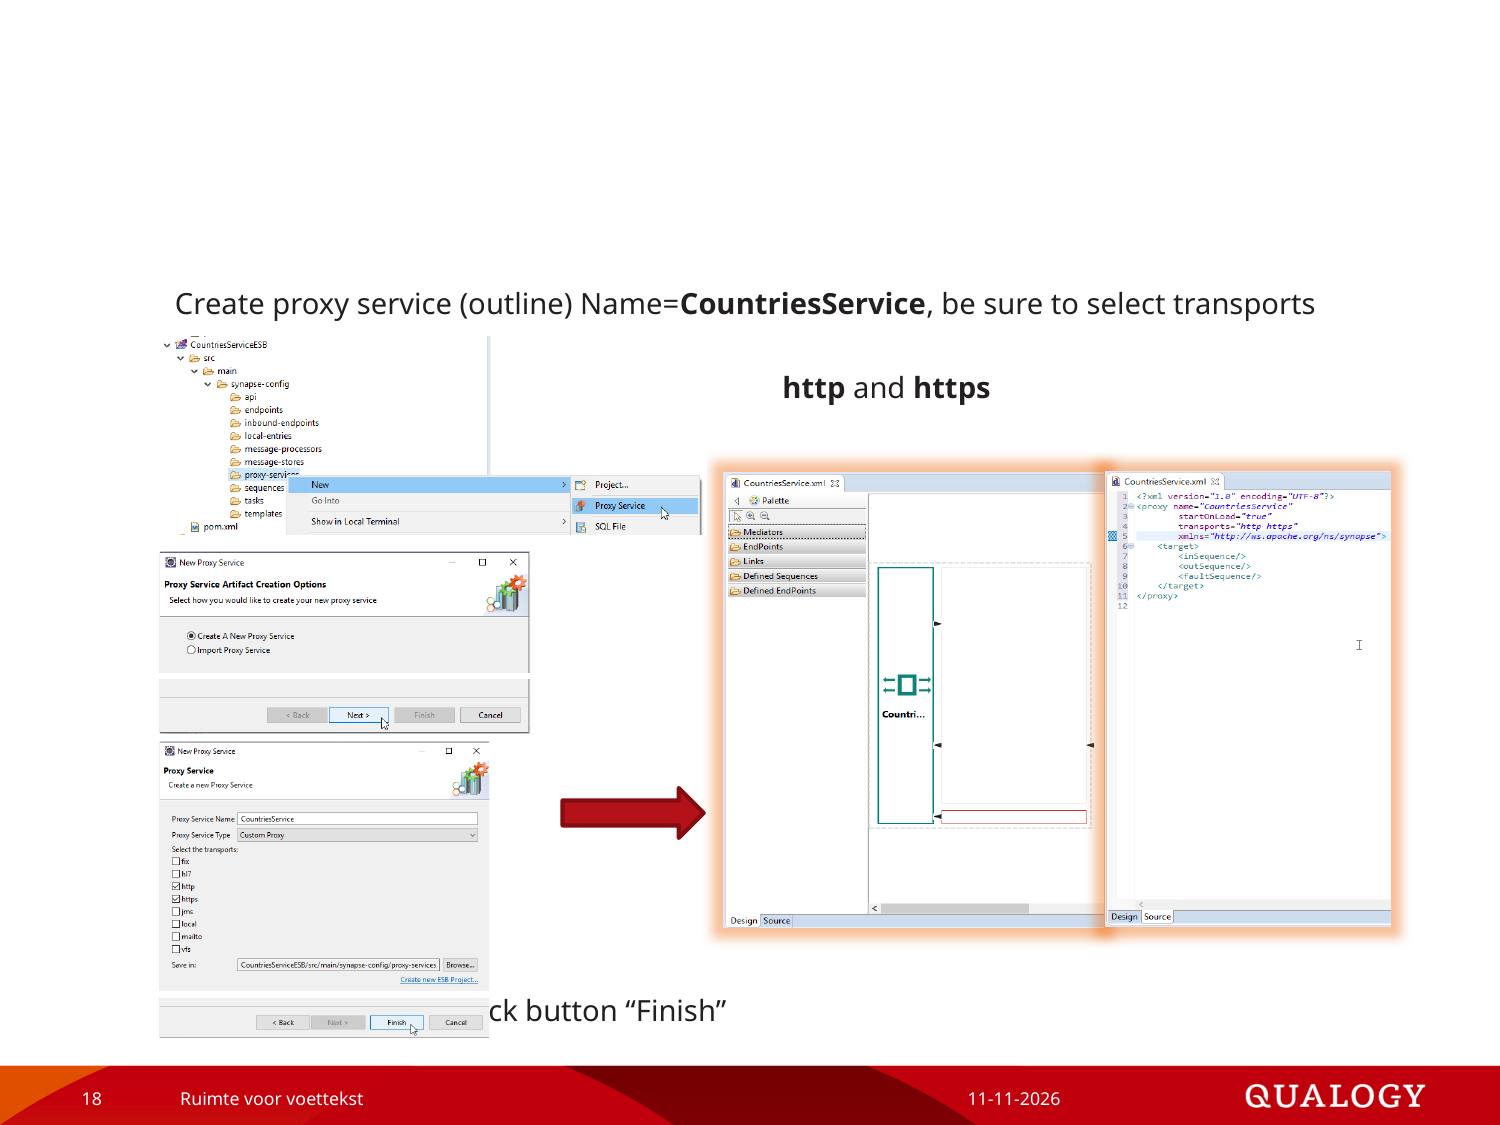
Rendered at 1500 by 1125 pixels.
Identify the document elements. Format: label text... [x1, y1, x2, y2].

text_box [159, 551, 531, 734]
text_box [159, 740, 490, 1039]
slide_number 18 [75, 1082, 145, 1118]
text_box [722, 471, 1391, 928]
picture [0, 0, 1500, 1125]
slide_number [961, 1082, 1213, 1118]
list Create proxy service (outline) Name=CountriesService, be sure to select transports http and https Click button “Finish” [159, 271, 1432, 1014]
text_box [560, 786, 706, 840]
footer Ruimte voor voettekst [174, 1082, 938, 1118]
